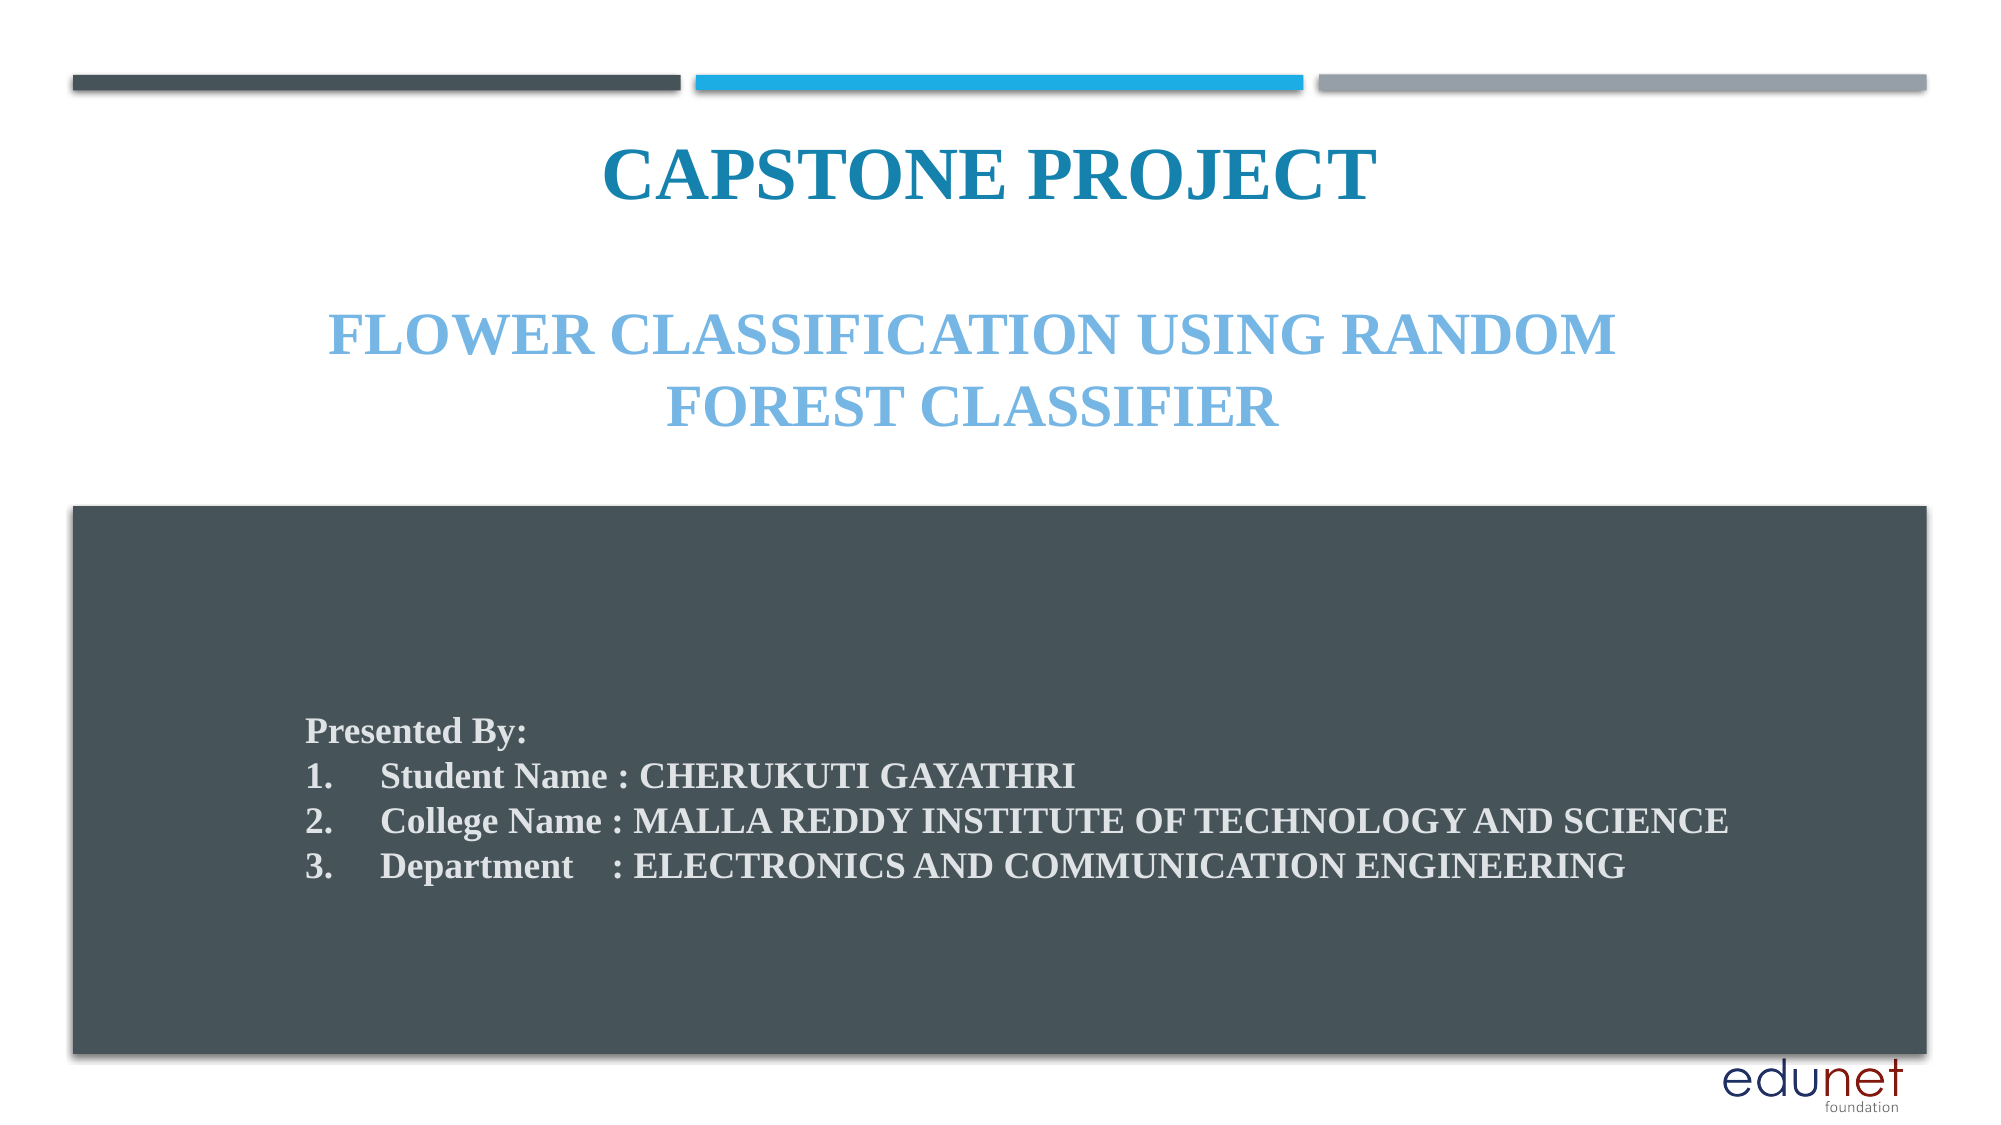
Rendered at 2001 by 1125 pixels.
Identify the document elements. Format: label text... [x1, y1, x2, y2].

text_box Presented By: Student Name : CHERUKUTI GAYATHRI College Name : MALLA REDDY INSTITUTE OF TECHNOLOGY AND SCIENCE Department : ELECTRONICS AND COMMUNICATION ENGINEERING [290, 698, 1821, 894]
title FLOWER CLASSIFICATION USING RANDOM FOREST CLASSIFIER [222, 285, 1723, 446]
text_box CAPSTONE PROJECT [0, 116, 2000, 222]
picture [1719, 1056, 1905, 1116]
